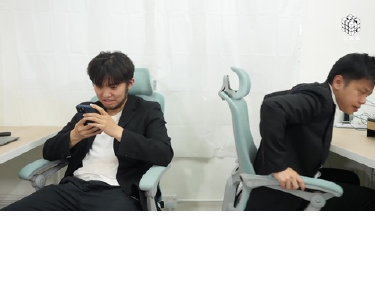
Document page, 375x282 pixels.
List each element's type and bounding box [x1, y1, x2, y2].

picture [0, 0, 375, 212]
